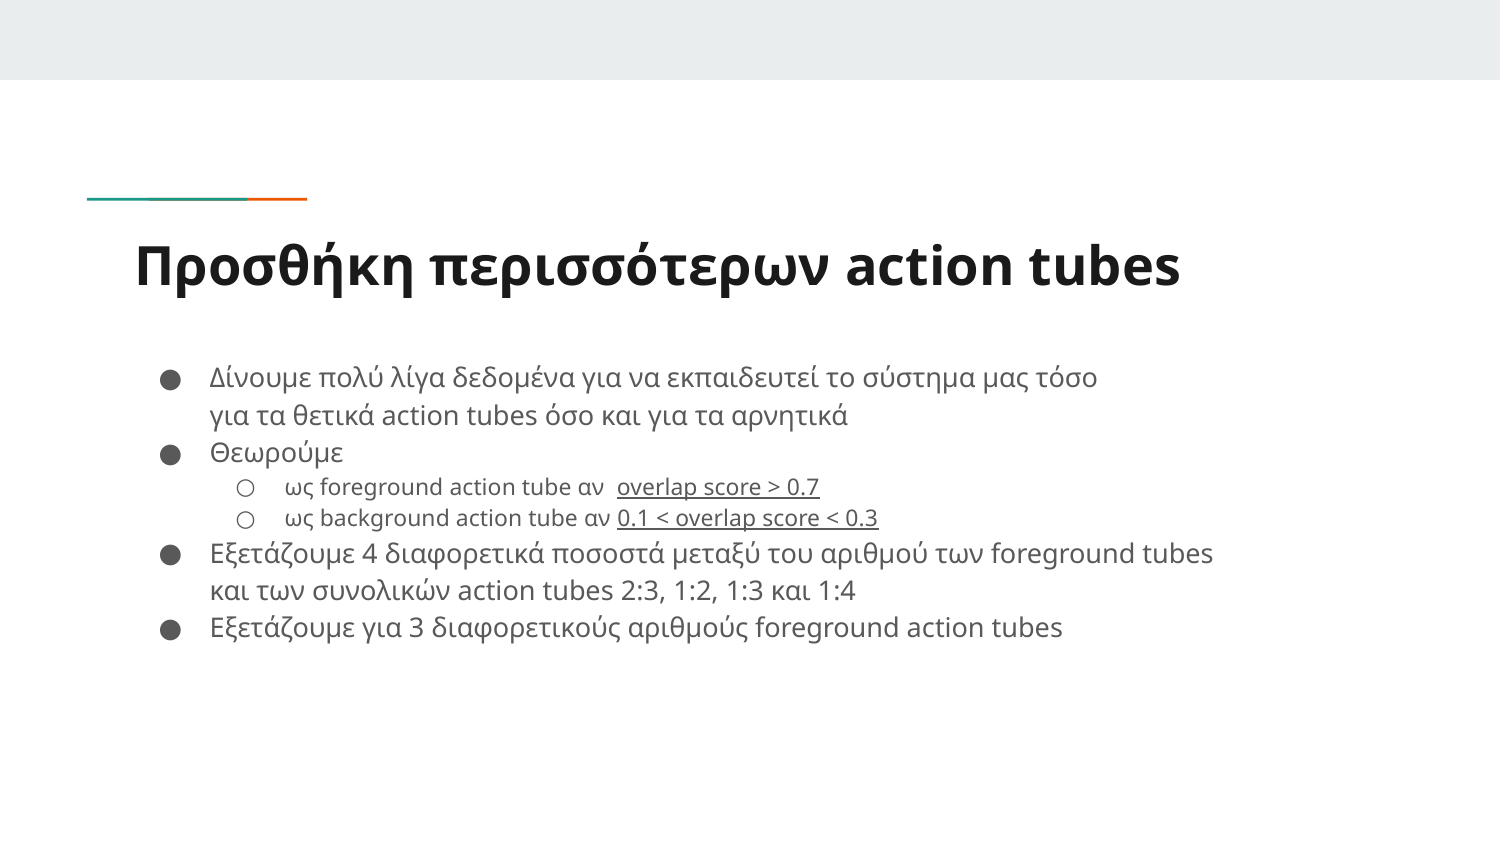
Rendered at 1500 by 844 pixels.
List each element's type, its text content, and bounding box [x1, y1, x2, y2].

title Προσθήκη περισσότερων action tubes [119, 216, 1381, 305]
list Δίνουμε πολύ λίγα δεδομένα για να εκπαιδευτεί το σύστημα μας τόσο για τα θετικά action tubes όσο και για τα αρνητικά Θεωρούμε ως foreground action tube αν overlap score > 0.7 ως background action tube αν 0.1 < overlap score < 0.3 Εξετάζουμε 4 διαφορετικά ποσοστά μεταξύ του αριθμού των foreground tubes και των συνολικών action tubes 2:3, 1:2, 1:3 και 1:4 Εξετάζουμε για 3 διαφορετικούς αριθμούς foreground action tubes [119, 341, 1381, 712]
